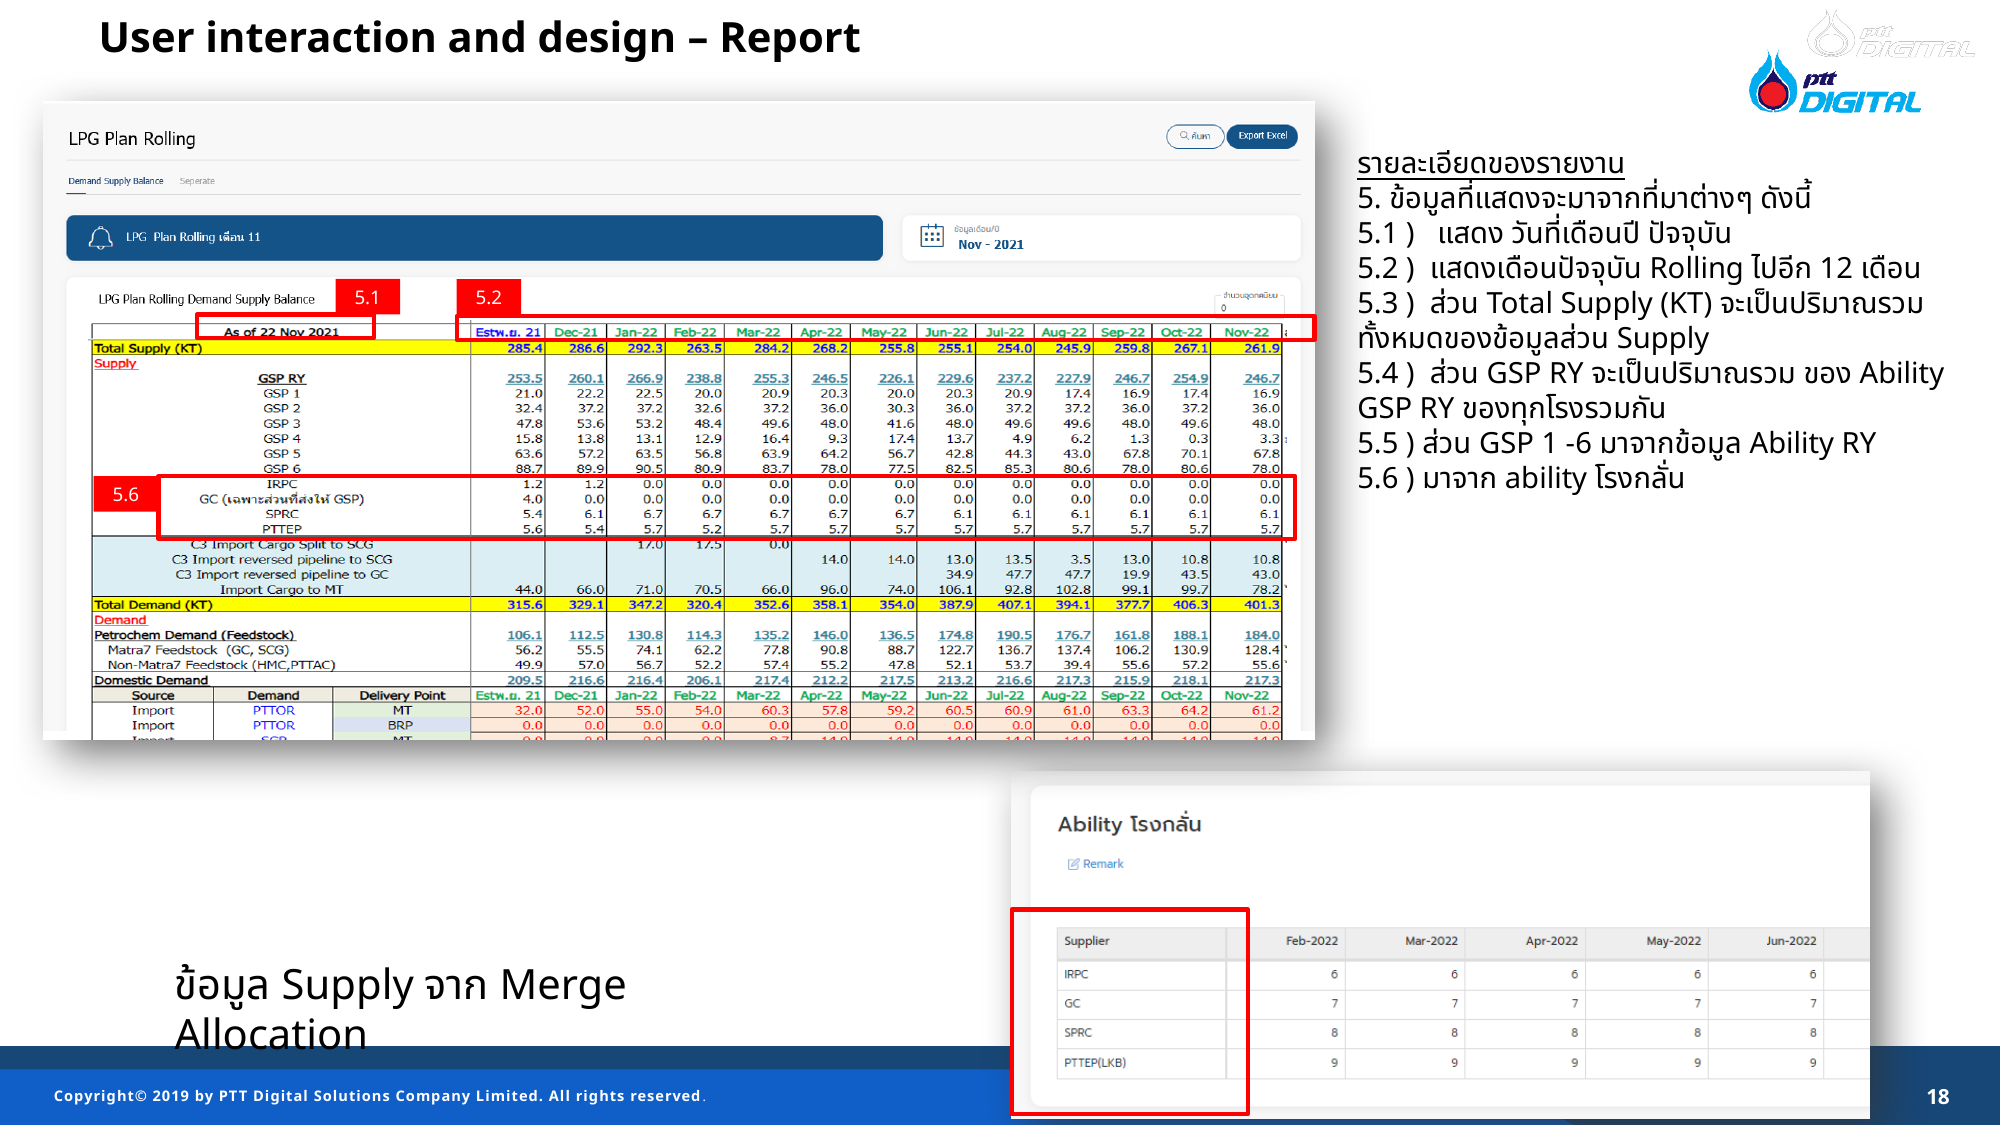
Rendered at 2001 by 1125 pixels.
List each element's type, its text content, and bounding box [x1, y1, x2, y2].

picture [1744, 0, 1977, 135]
picture [1869, 1046, 2000, 1125]
picture [0, 770, 1870, 1125]
text_box User interaction and design – Report [83, 2, 1706, 62]
slide_number 18 [1891, 1076, 1985, 1119]
text_box รายละเอียดของรายงาน 5. ข้อมูลที่แสดงจะมาจากที่มาต่างๆ ดังนี้ 5.1 ) แสดง วันที่เดือนปี ปัจจุบัน 5.2 ) แสดงเดือนปัจจุบัน Rolling ไปอีก 12 เดือน 5.3 ) ส่วน Total Supply (KT) จะเป็นปริมาณรวมทั้งหมดของข้อมูลส่วน Supply 5.4 ) ส่วน GSP RY จะเป็นปริมาณรวม ของ Ability GSP RY ของทุกโรงรวมกัน 5.5 ) ส่วน GSP 1 -6 มาจากข้อมูล Ability RY 5.6 ) มาจาก ability โรงกลั่น [1342, 137, 1985, 677]
text_box ข้อมูล Supply จาก Merge Allocation [159, 950, 656, 1066]
picture [42, 101, 1315, 740]
